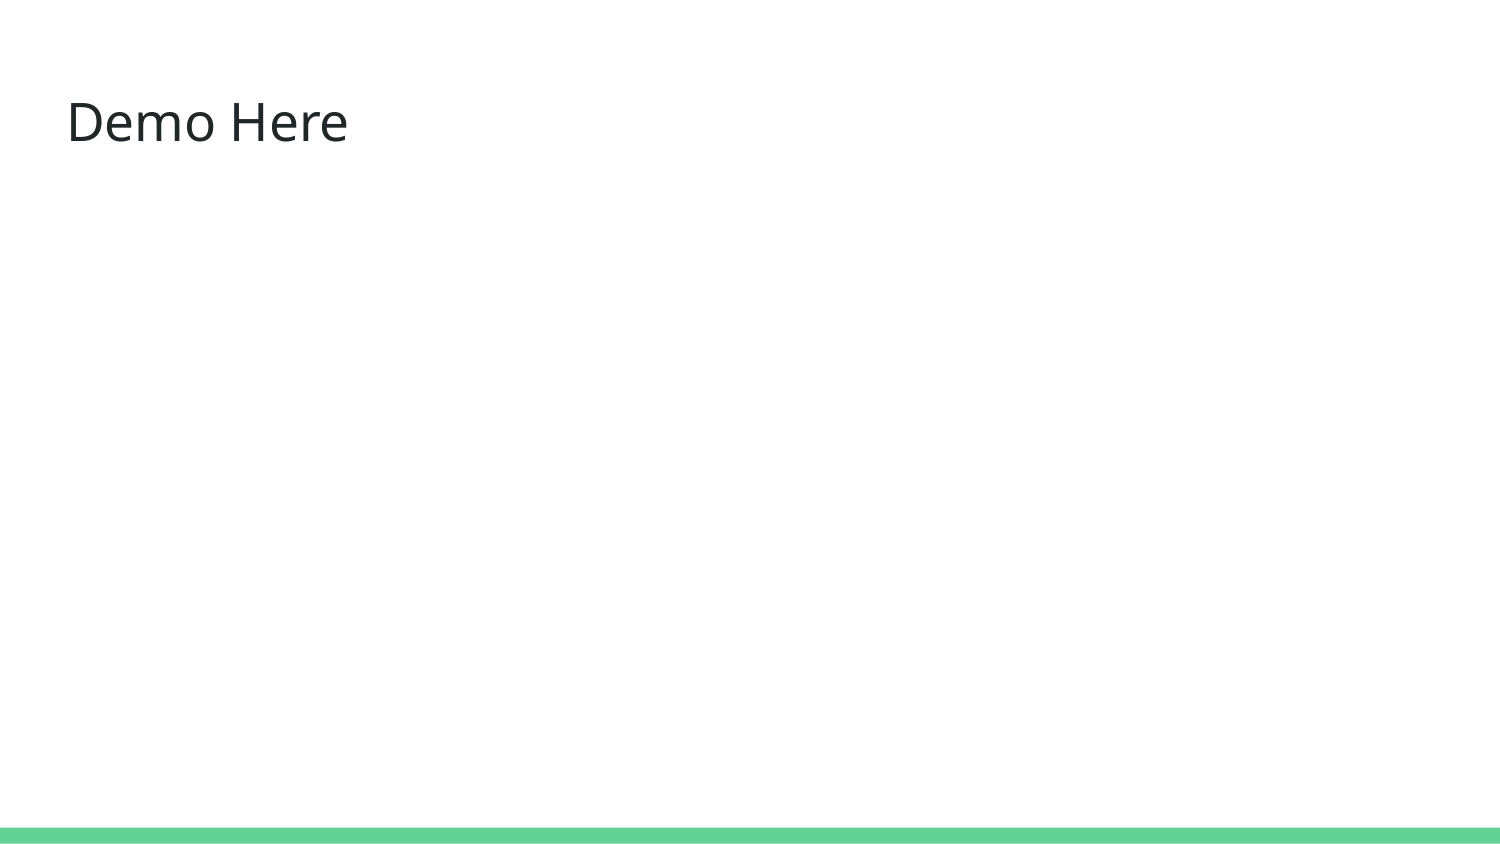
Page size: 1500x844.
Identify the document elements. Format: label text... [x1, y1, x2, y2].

title Demo Here [51, 72, 1449, 167]
